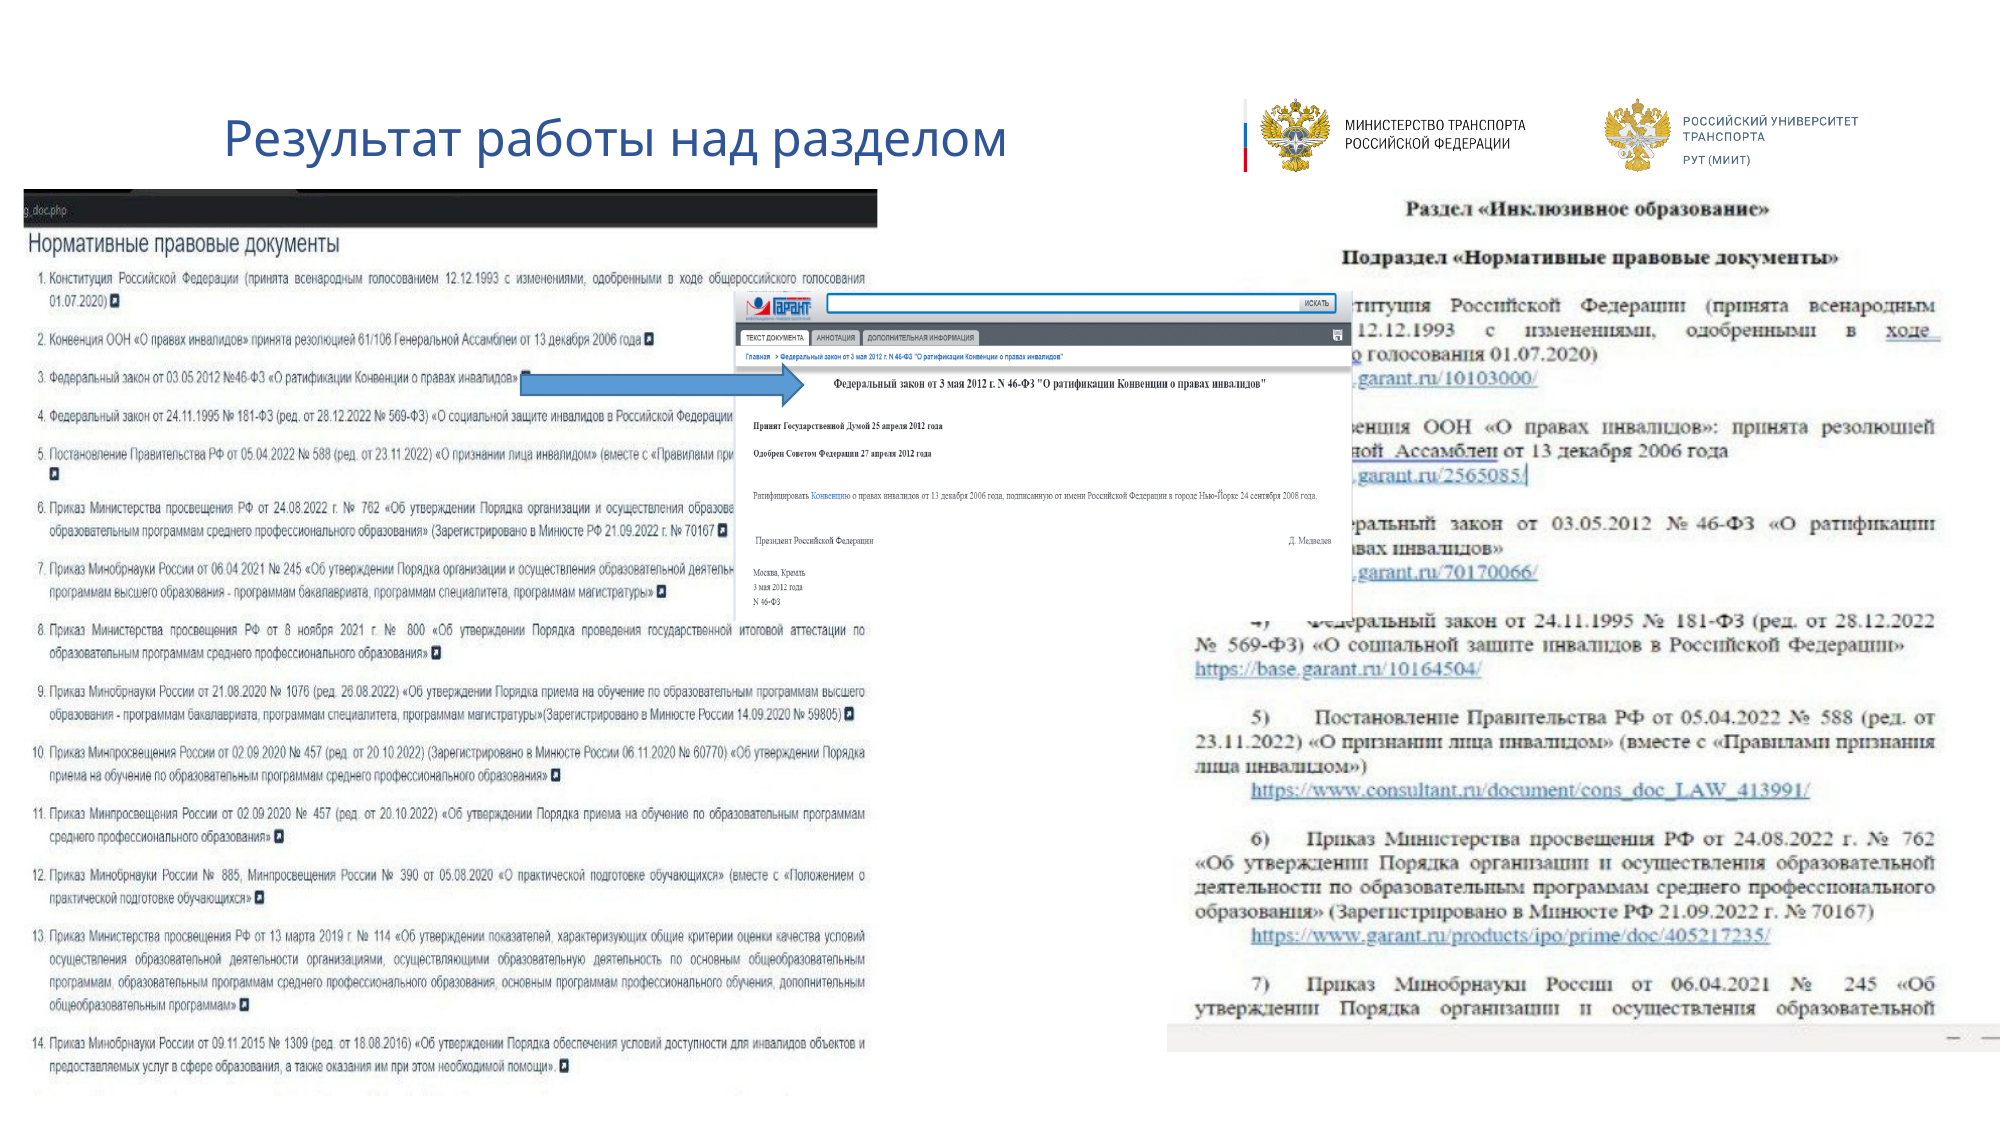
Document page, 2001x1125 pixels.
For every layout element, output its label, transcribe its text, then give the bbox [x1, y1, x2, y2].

picture [0, 0, 2001, 1125]
title Результат работы над разделом [0, 31, 1246, 249]
